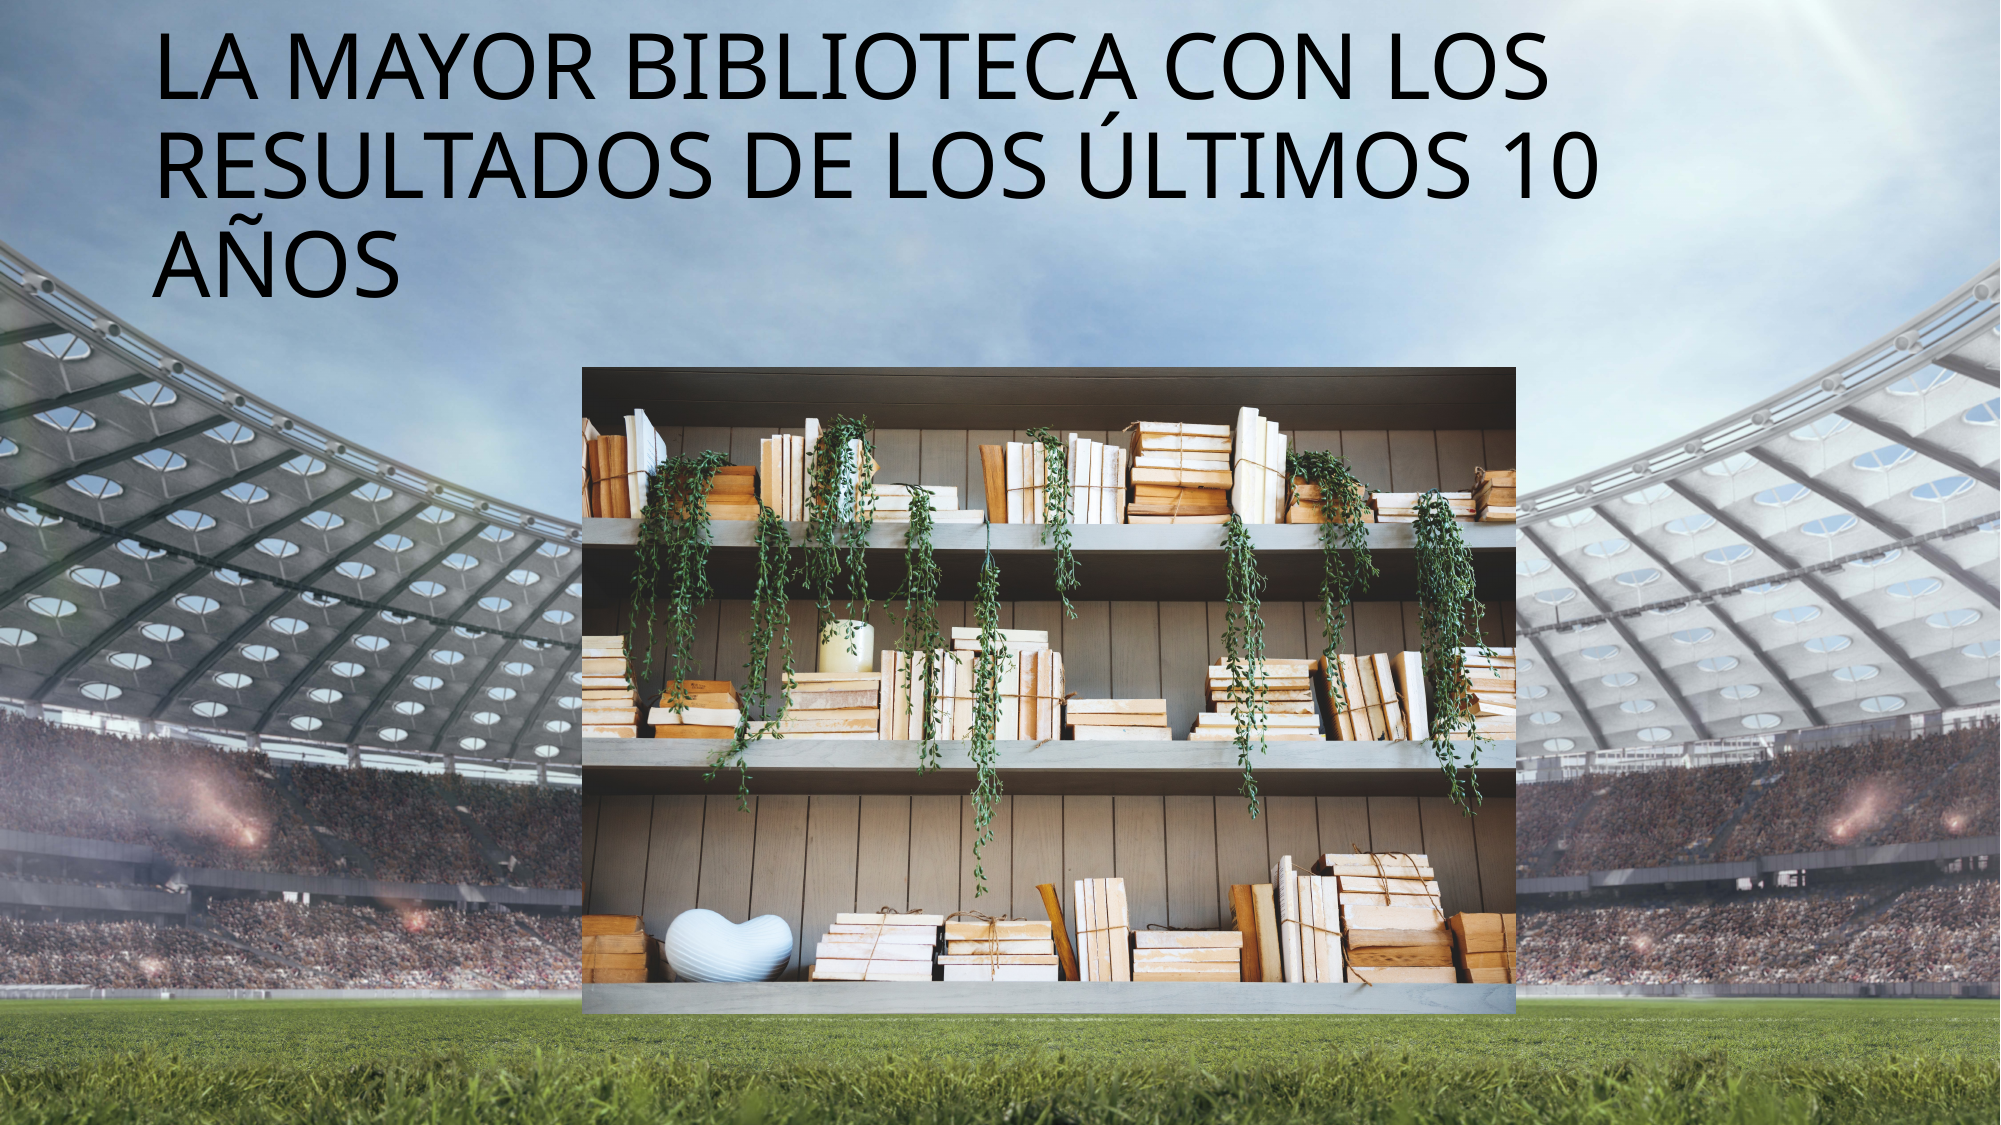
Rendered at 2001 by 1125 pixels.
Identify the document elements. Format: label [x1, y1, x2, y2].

picture [0, 0, 2000, 1125]
list [582, 367, 1516, 1014]
